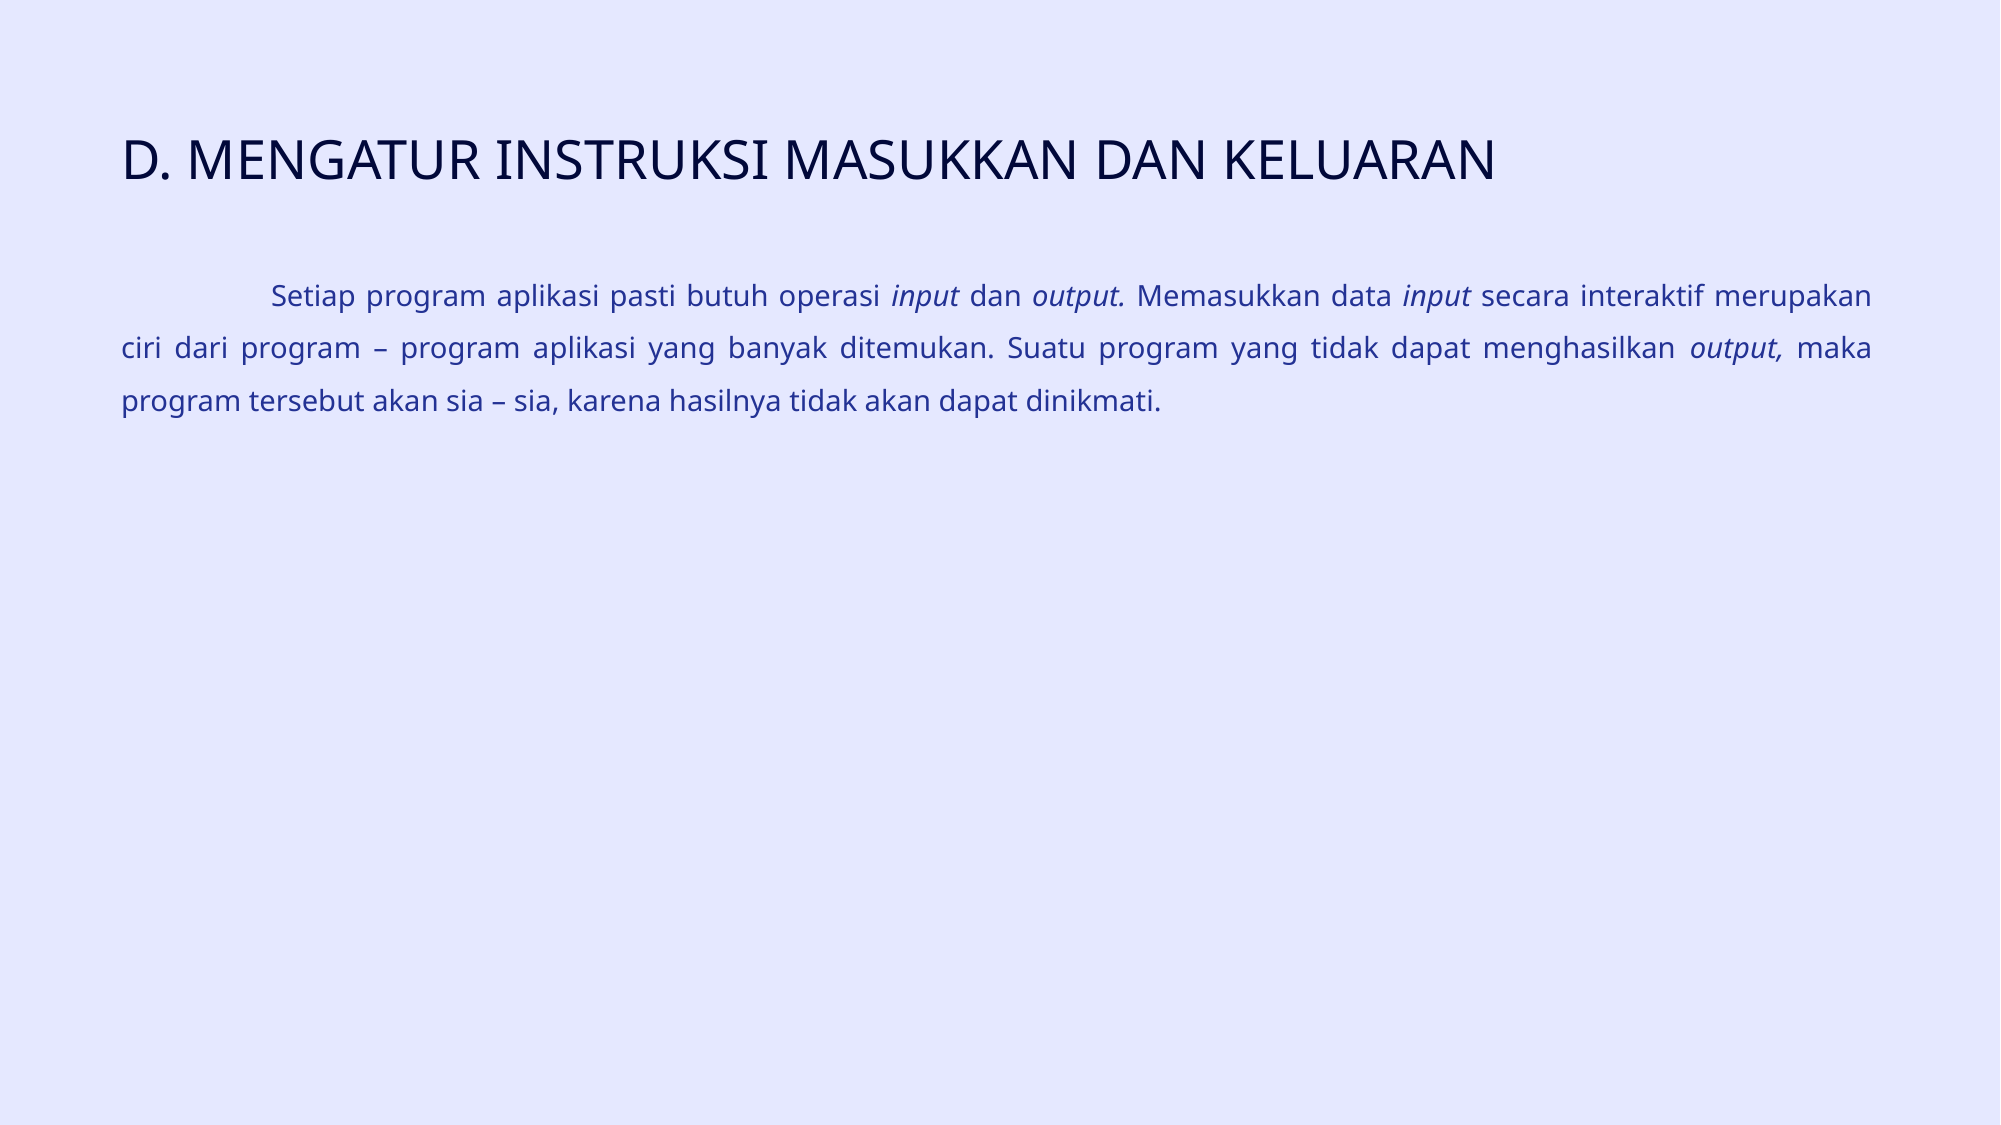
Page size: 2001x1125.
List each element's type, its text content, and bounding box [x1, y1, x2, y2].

title D. MENGATUR INSTRUKSI MASUKKAN DAN KELUARAN [106, 74, 1649, 206]
list Setiap program aplikasi pasti butuh operasi input dan output. Memasukkan data input secara interaktif merupakan ciri dari program – program aplikasi yang banyak ditemukan. Suatu program yang tidak dapat menghasilkan output, maka program tersebut akan sia – sia, karena hasilnya tidak akan dapat dinikmati. [106, 244, 1888, 1053]
